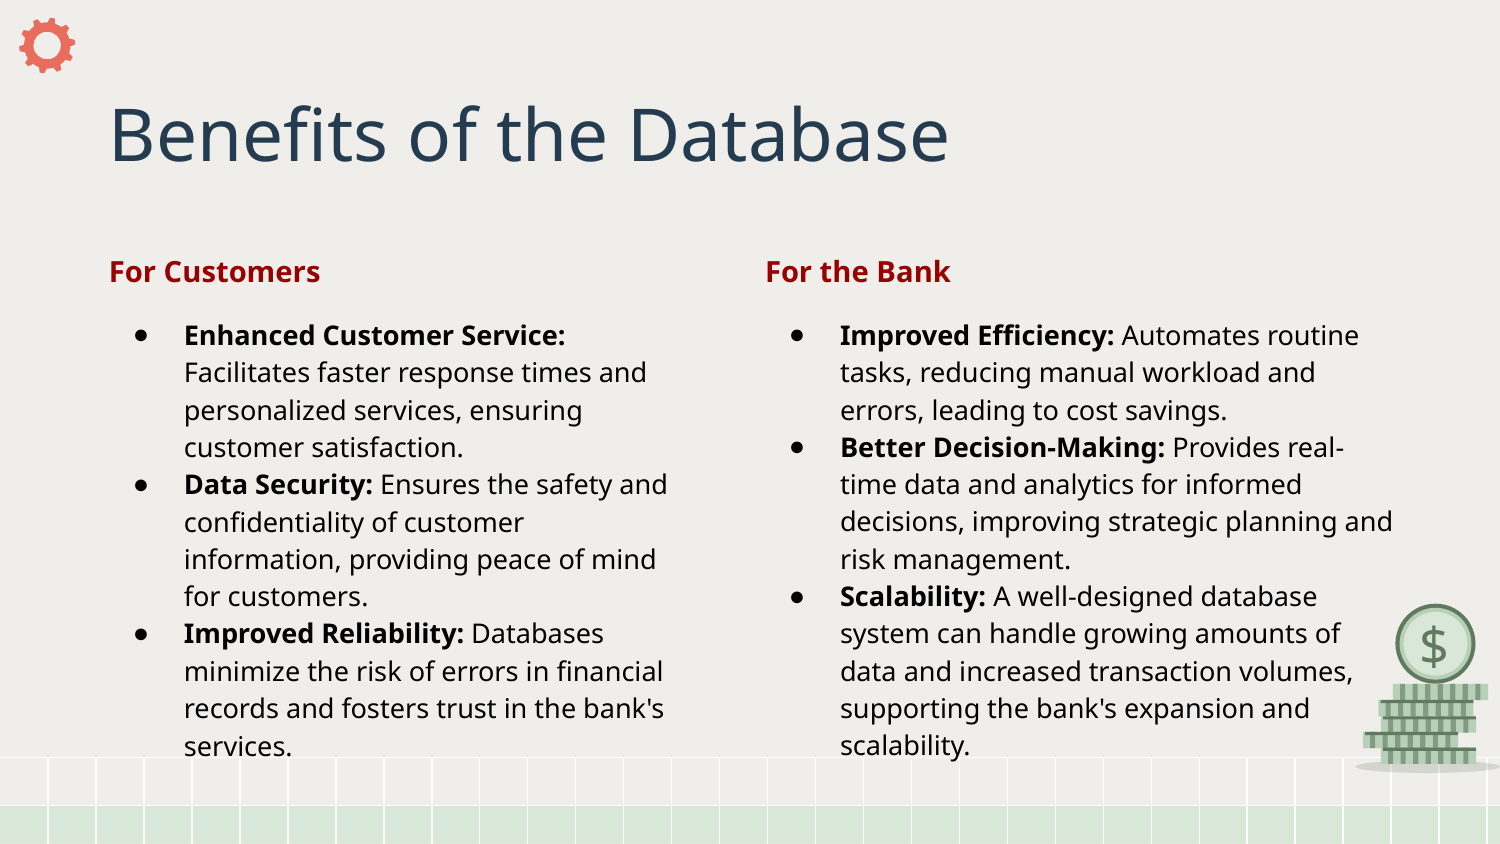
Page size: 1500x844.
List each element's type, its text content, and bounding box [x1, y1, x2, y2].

title Benefits of the Database [93, 73, 1383, 168]
text_box For the Bank Improved Efficiency: Automates routine tasks, reducing manual workload and errors, leading to cost savings. Better Decision-Making: Provides real-time data and analytics for informed decisions, improving strategic planning and risk management. Scalability: A well-designed database system can handle growing amounts of data and increased transaction volumes, supporting the bank's expansion and scalability. [750, 233, 1409, 839]
text_box For Customers Enhanced Customer Service: Facilitates faster response times and personalized services, ensuring customer satisfaction. Data Security: Ensures the safety and confidentiality of customer information, providing peace of mind for customers. Improved Reliability: Databases minimize the risk of errors in financial records and fosters trust in the bank's services. [93, 233, 691, 777]
